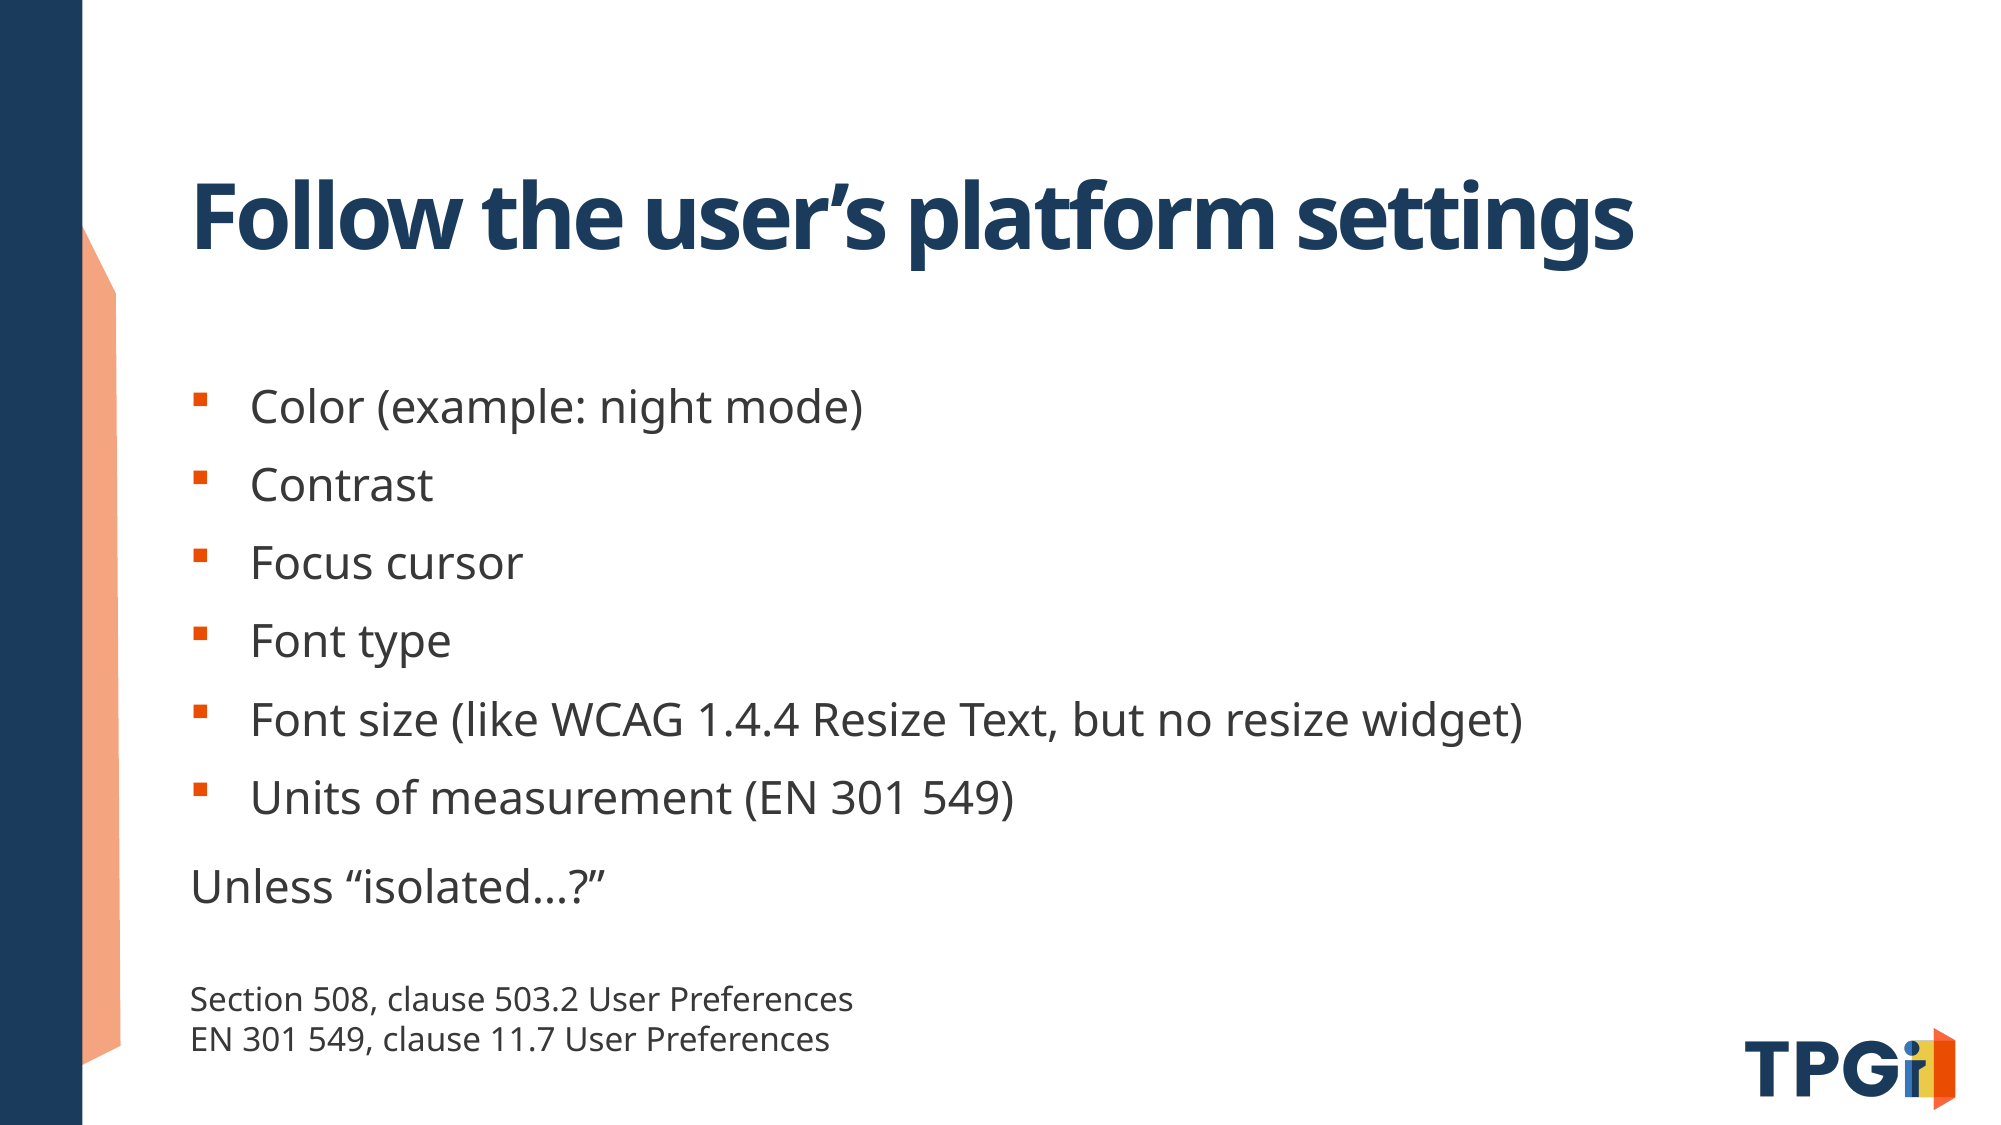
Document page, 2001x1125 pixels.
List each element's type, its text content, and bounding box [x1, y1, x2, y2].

title Follow the user’s platform settings [174, 59, 1825, 278]
picture [1745, 1028, 1956, 1110]
text_box Section 508, clause 503.2 User Preferences EN 301 549, clause 11.7 User Preferences [174, 925, 1825, 1066]
list Color (example: night mode) Contrast Focus cursor Font type Font size (like WCAG 1.4.4 Resize Text, but no resize widget) Units of measurement (EN 301 549) Unless “isolated…?” [174, 369, 1825, 925]
